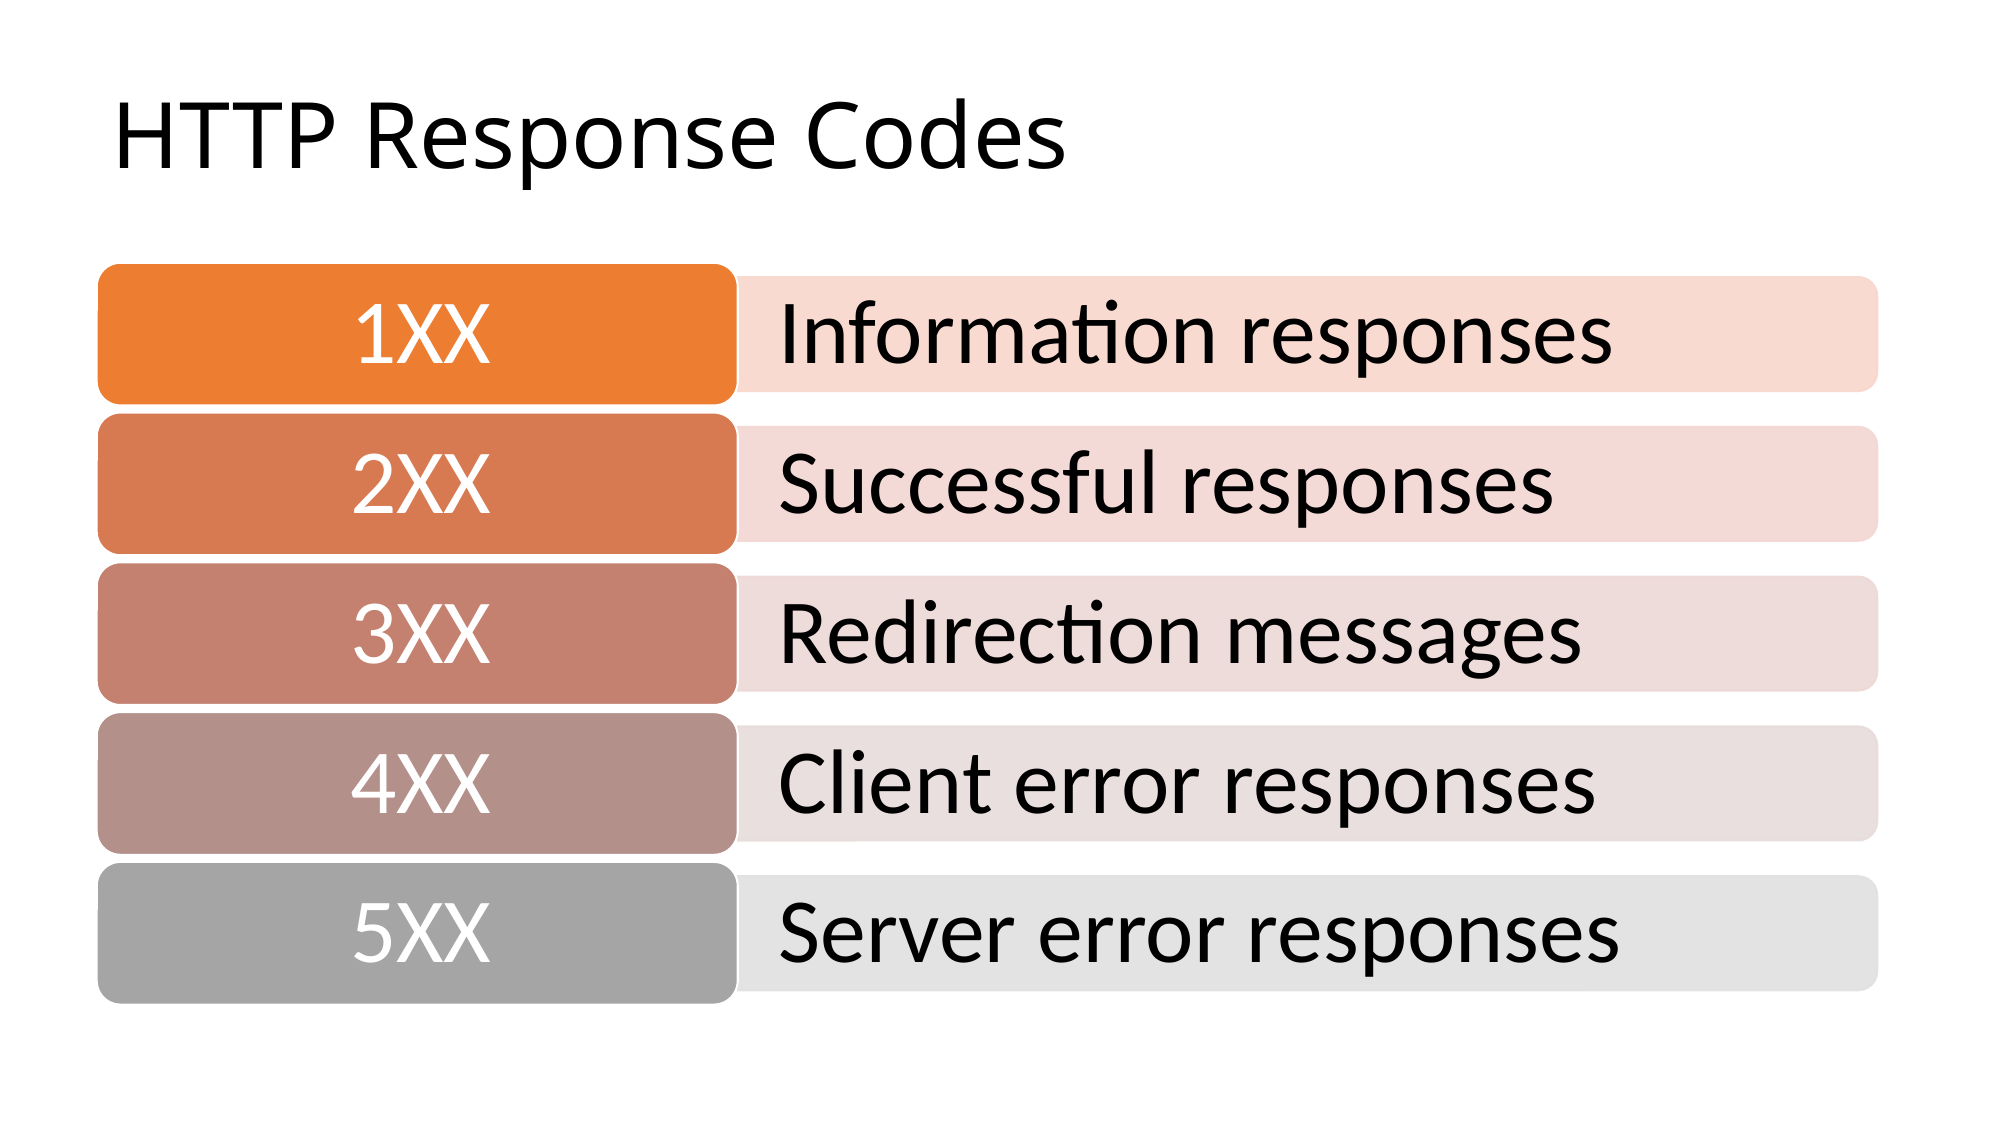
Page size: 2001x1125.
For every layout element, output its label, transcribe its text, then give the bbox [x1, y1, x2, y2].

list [96, 262, 1878, 1005]
title HTTP Response Codes [96, 45, 1897, 233]
